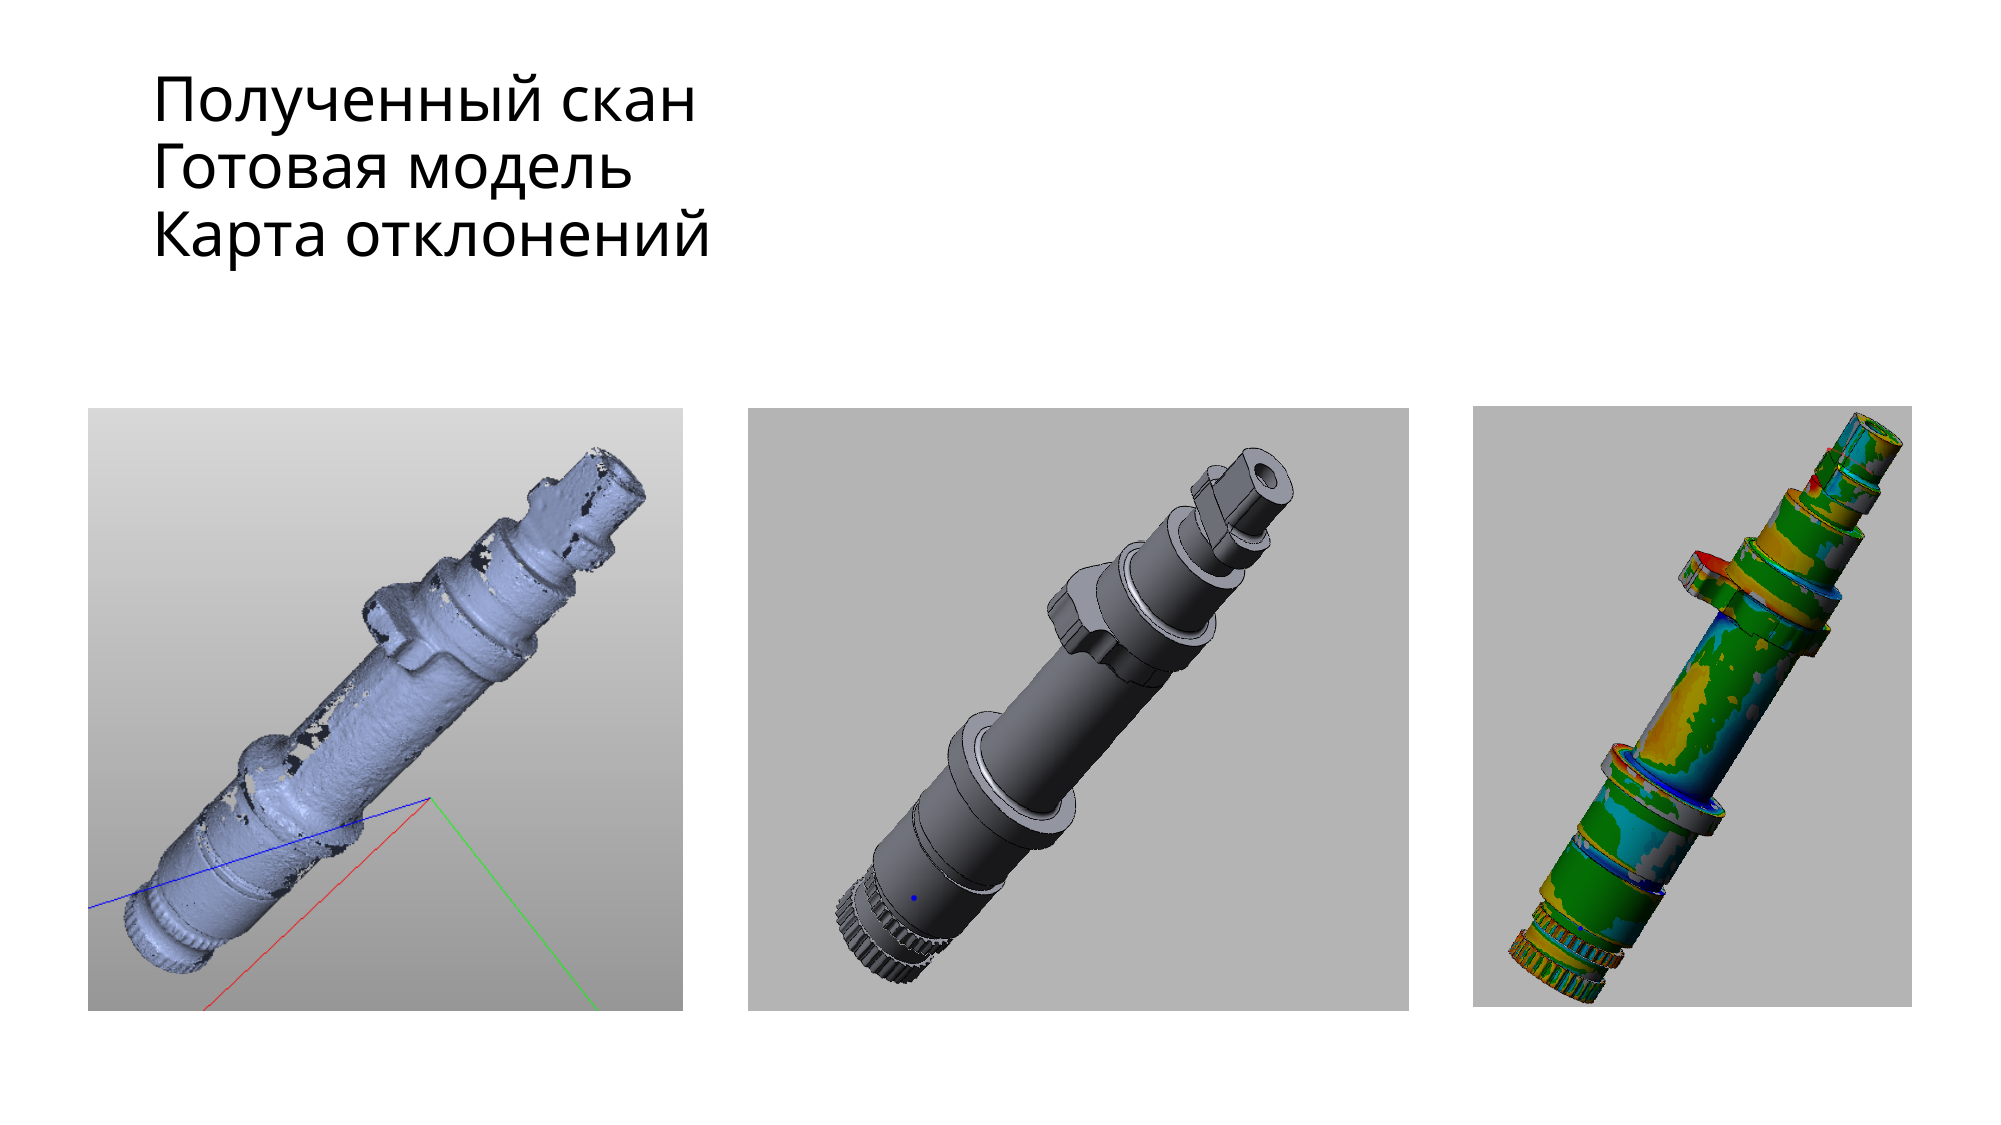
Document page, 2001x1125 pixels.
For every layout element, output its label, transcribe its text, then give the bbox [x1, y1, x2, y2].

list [748, 408, 1409, 1011]
picture [1473, 406, 1912, 1007]
picture [88, 408, 683, 1011]
title Полученный скан Готовая модель Карта отклонений [137, 59, 1863, 278]
